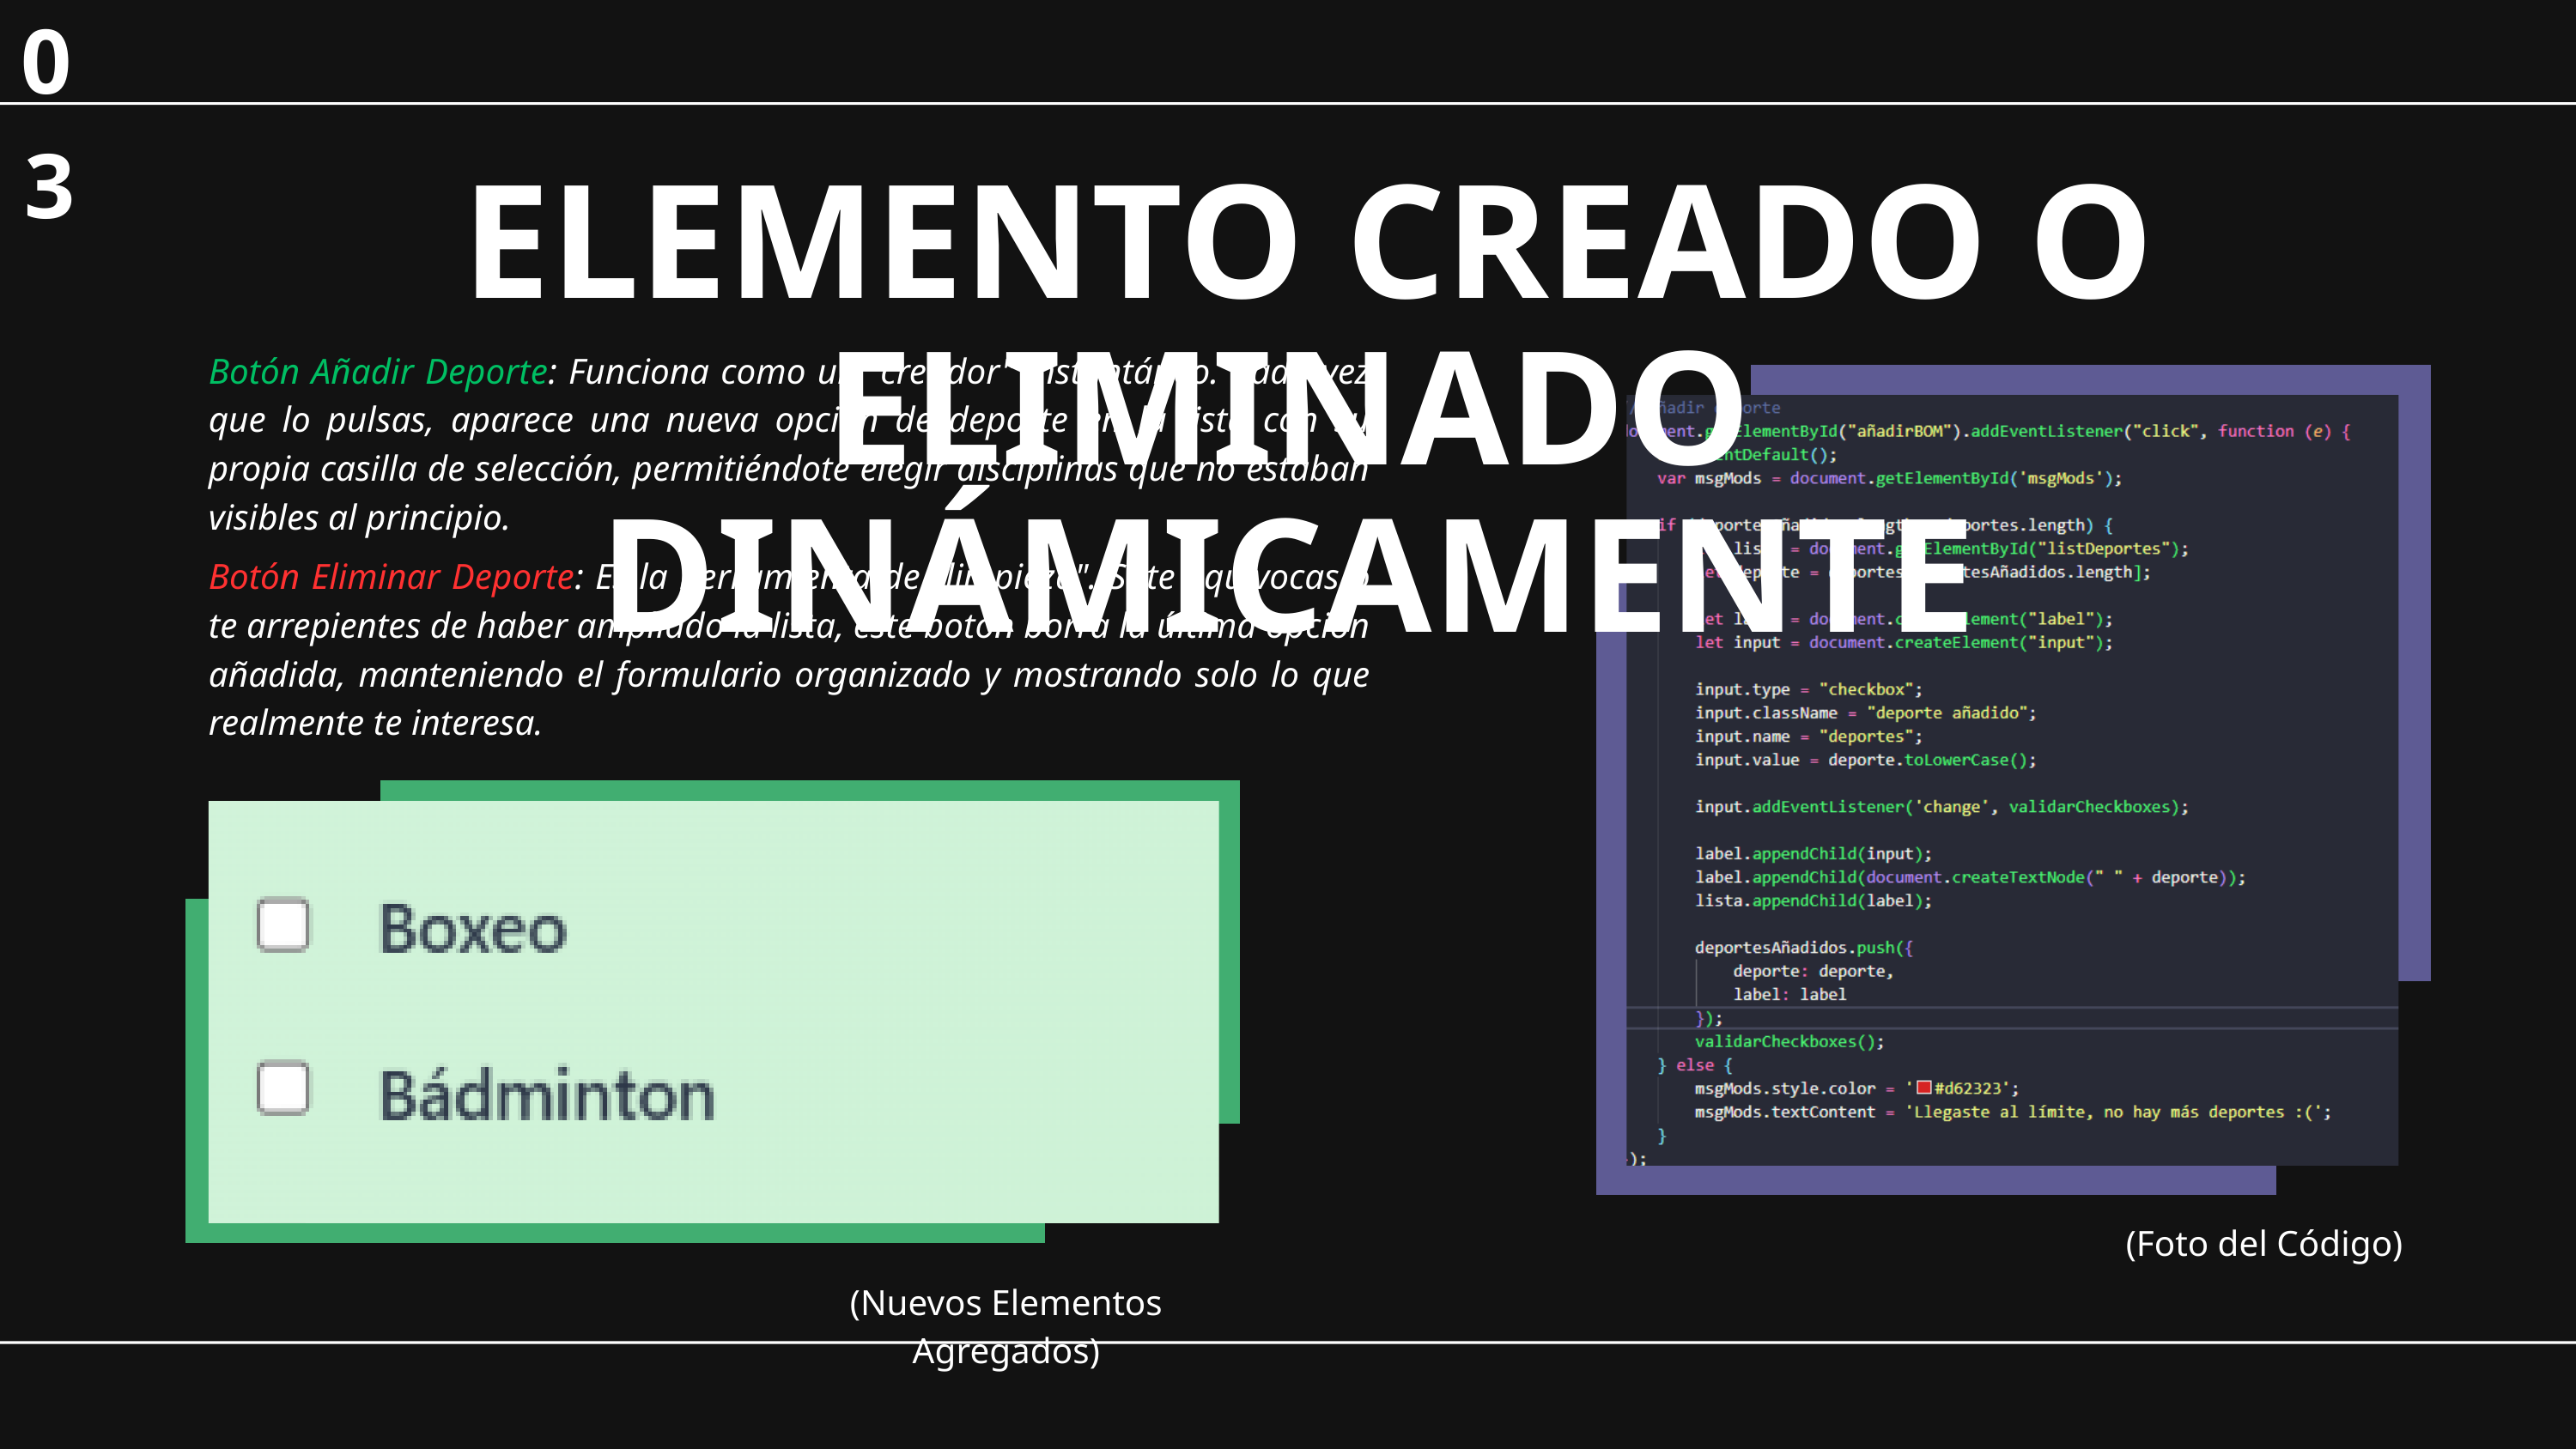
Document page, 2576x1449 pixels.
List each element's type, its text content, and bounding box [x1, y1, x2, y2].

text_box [208, 801, 1219, 1223]
text_box Botón Añadir Deporte: Funciona como un "creador" instantáneo. Cada vez que lo pulsas, aparece una nueva opción de deporte en la lista con su propia casilla de selección, permitiéndote elegir disciplinas que no estaban visibles al principio. [208, 343, 1372, 537]
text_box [1595, 364, 2432, 1195]
text_box Botón Eliminar Deporte: Es la herramienta de "limpieza". Si te equivocas o te arrepientes de haber ampliado la lista, este botón borra la última opción añadida, manteniendo el formulario organizado y mostrando solo lo que realmente te interesa. [208, 548, 1372, 743]
text_box 03 [0, 0, 100, 237]
text_box ELEMENTO CREADO O ELIMINADO DINÁMICAMENTE [355, 162, 2221, 664]
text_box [1626, 394, 2399, 1166]
text_box (Foto del Código) [2014, 1214, 2516, 1264]
text_box (Nuevos Elementos Agregados) [755, 1273, 1258, 1371]
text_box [185, 779, 1240, 1244]
